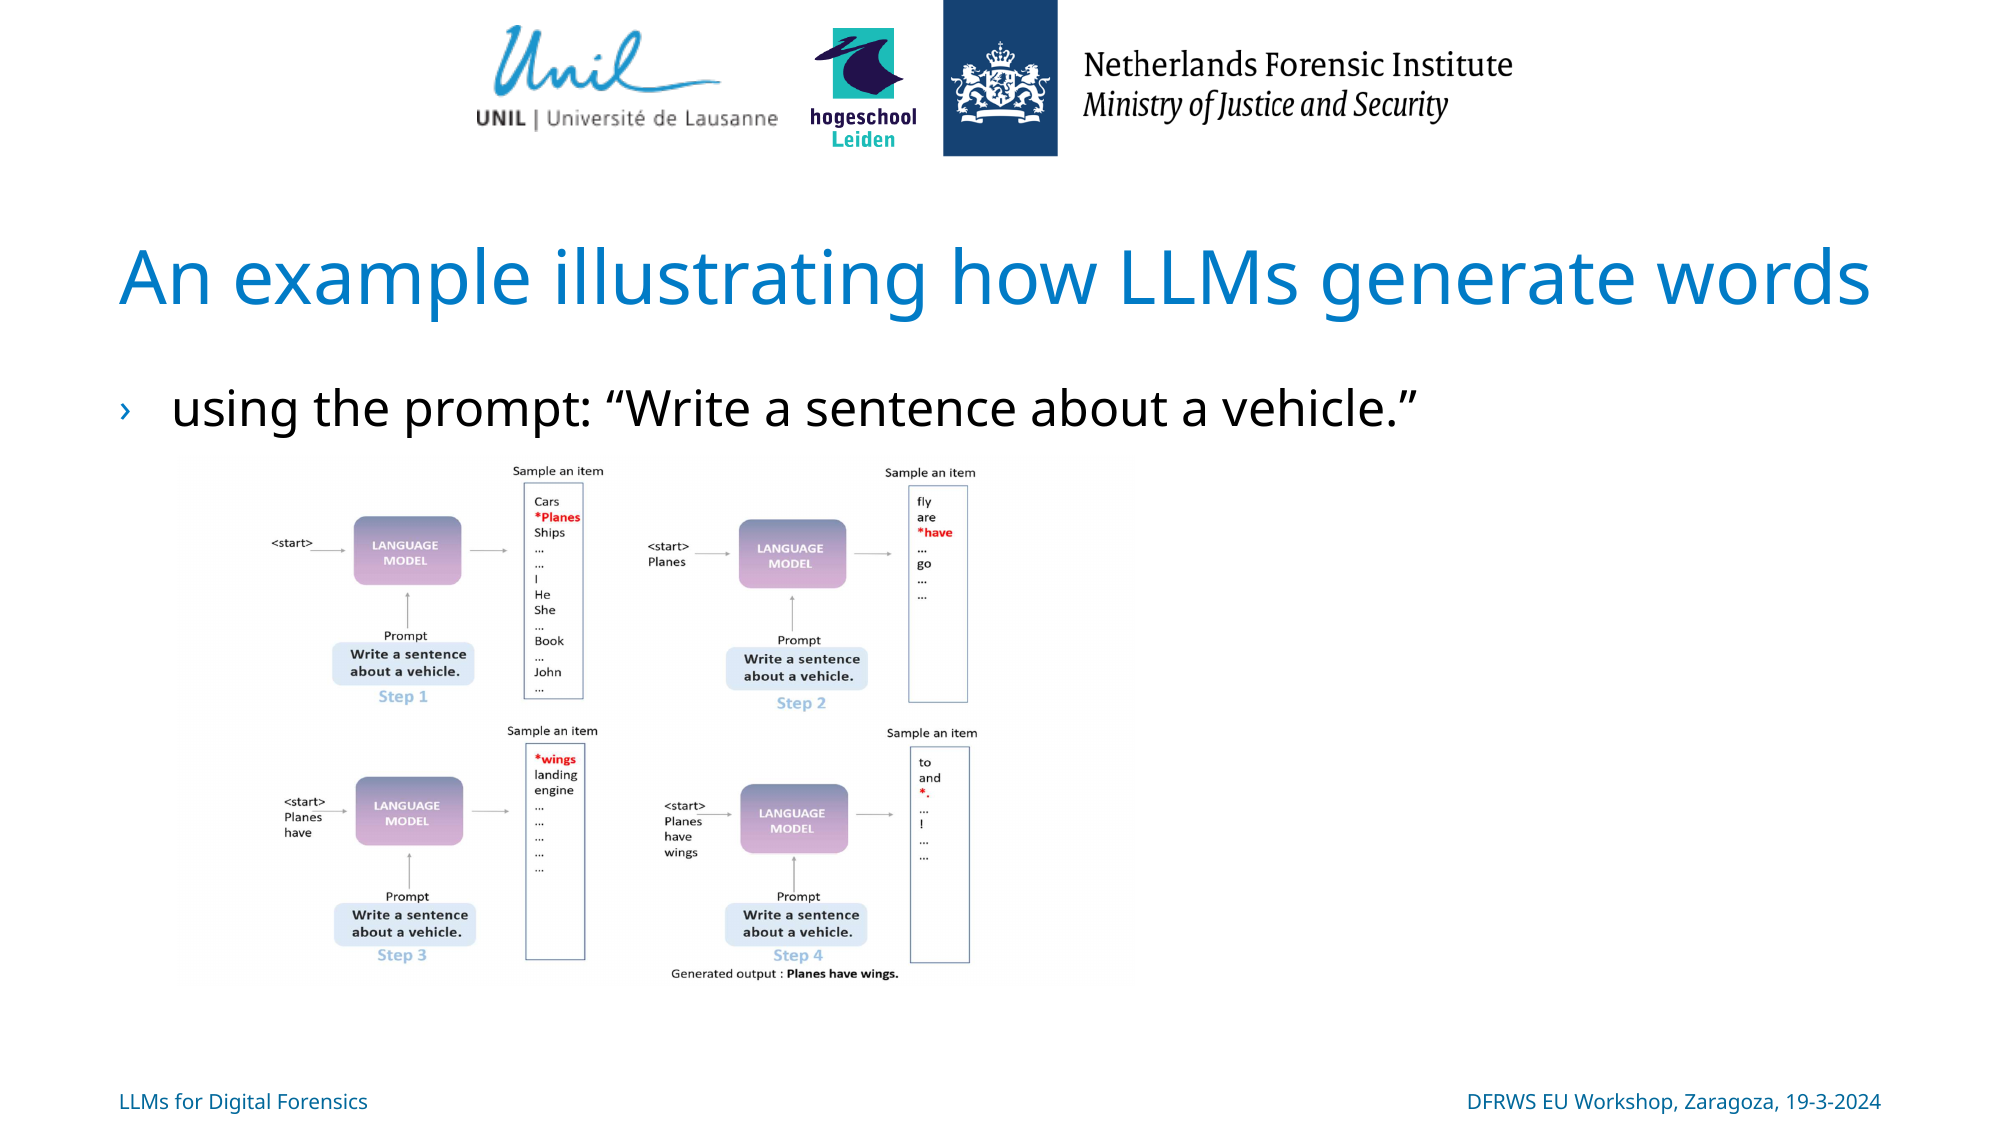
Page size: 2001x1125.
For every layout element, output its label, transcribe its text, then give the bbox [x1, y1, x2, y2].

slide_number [1172, 1081, 1896, 1125]
picture [177, 455, 1135, 986]
picture [0, 0, 2001, 228]
footer LLMs for Digital Forensics [104, 1081, 1067, 1125]
list using the prompt: “Write a sentence about a vehicle.” [104, 375, 1897, 1021]
title An example illustrating how LLMs generate words [104, 172, 1897, 329]
